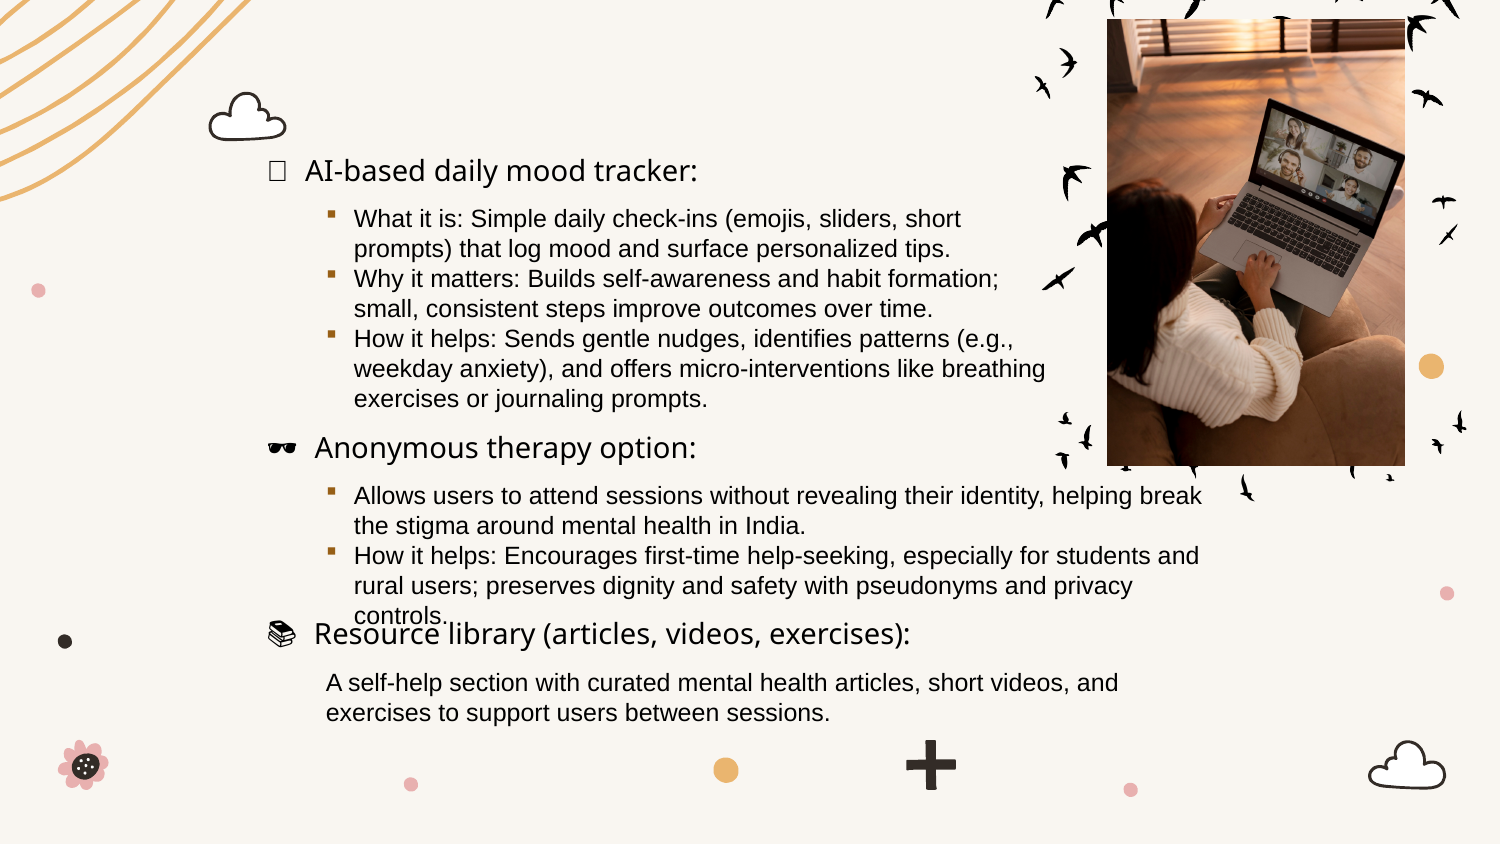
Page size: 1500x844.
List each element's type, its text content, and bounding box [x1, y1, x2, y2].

text_box A self-help section with curated mental health articles, short videos, and exercises to support users between sessions. [310, 658, 1248, 734]
text_box 🤖 AI-based daily mood tracker: [251, 145, 1015, 195]
text_box 📚 Resource library (articles, videos, exercises): [251, 608, 1037, 658]
picture [1020, 0, 1476, 686]
text_box 🕶️ Anonymous therapy option: [251, 421, 1037, 472]
text_box Allows users to attend sessions without revealing their identity, helping break the stigma around mental health in India. How it helps: Encourages first-time help-seeking, especially for students and rural users; preserves dignity and safety with pseudonyms and privacy controls. [310, 472, 1041, 637]
text_box What it is: Simple daily check-ins (emojis, sliders, short prompts) that log mood and surface personalized tips. Why it matters: Builds self-awareness and habit formation; small, consistent steps improve outcomes over time. How it helps: Sends gentle nudges, identifies patterns (e.g., weekday anxiety), and offers micro-interventions like breathing exercises or journaling prompts. [311, 195, 1066, 420]
